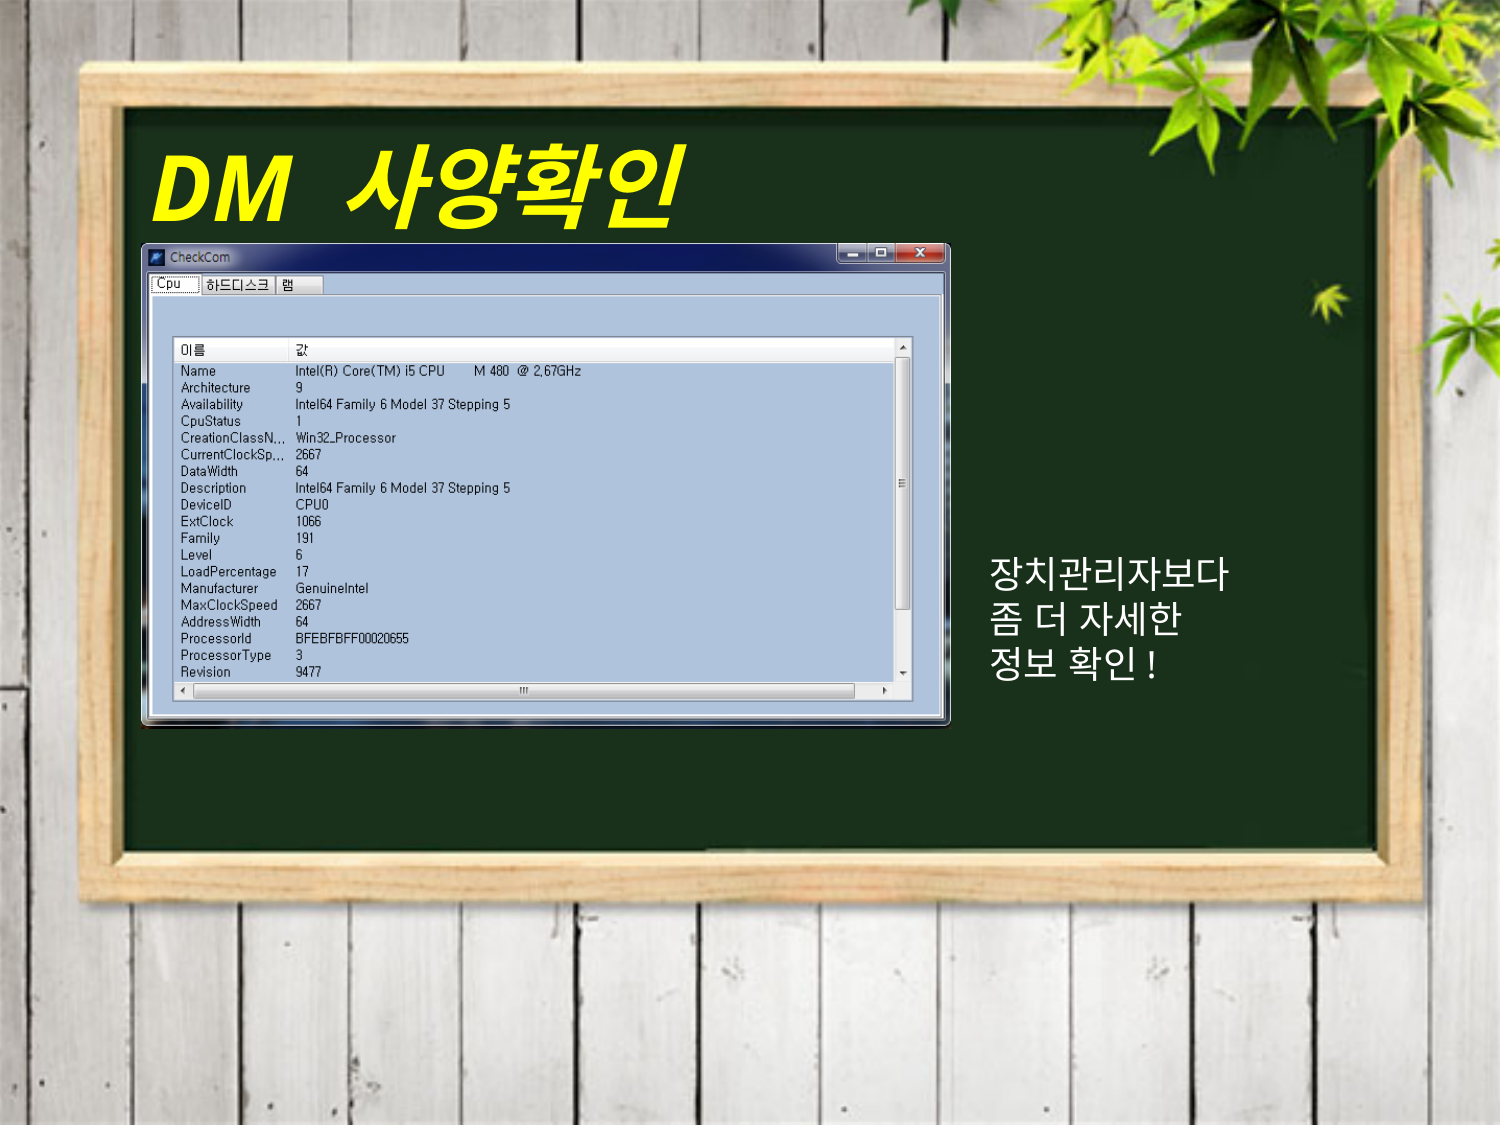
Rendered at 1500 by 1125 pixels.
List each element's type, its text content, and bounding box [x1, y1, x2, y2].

picture [0, 0, 1500, 1125]
text_box DM 사양확인 [135, 101, 916, 268]
text_box 장치관리자보다 좀 더 자세한 정보 확인! [974, 543, 1282, 694]
